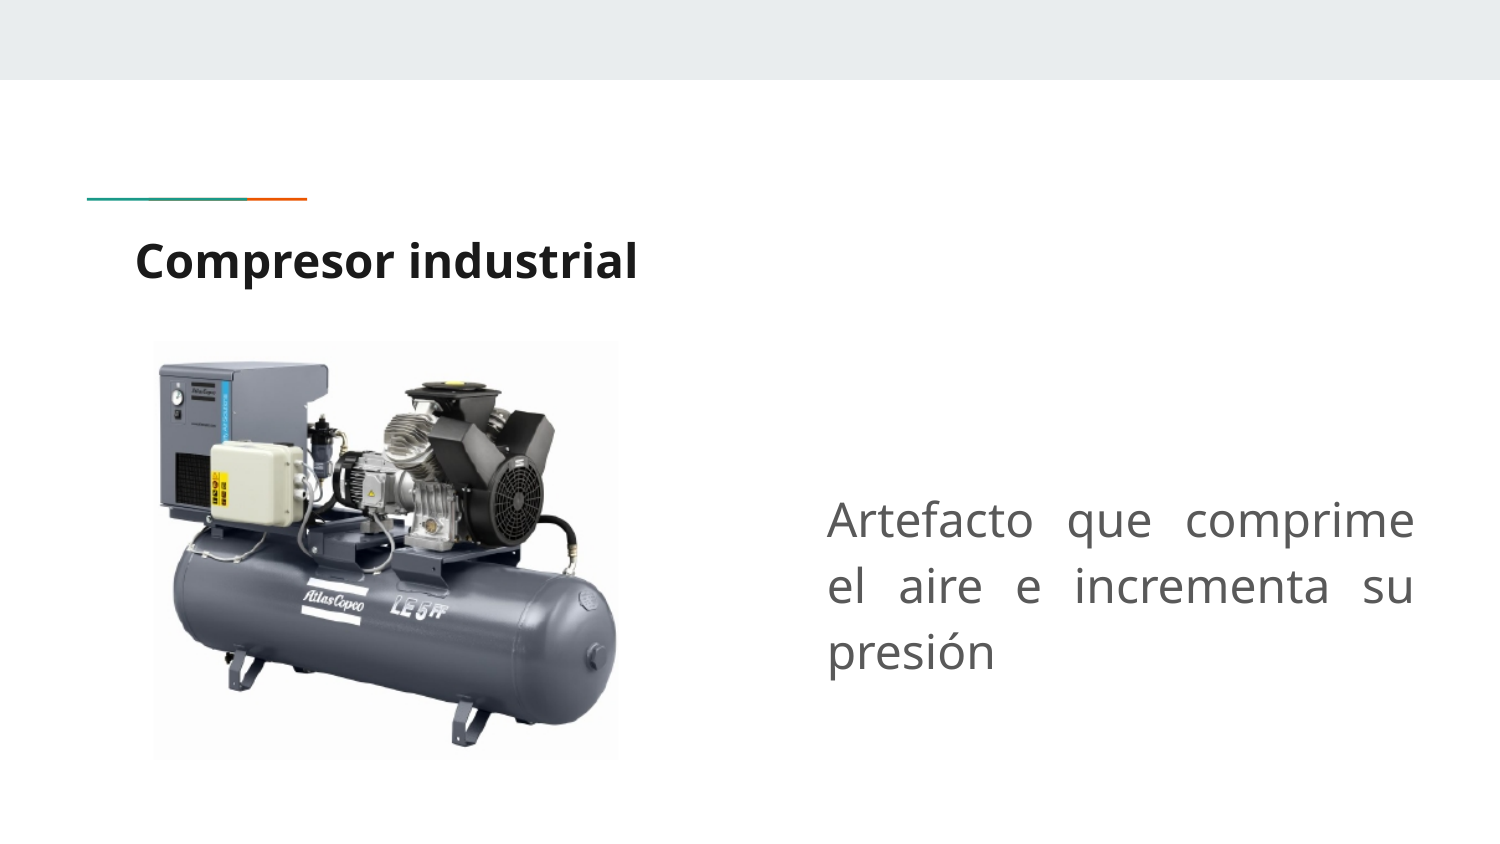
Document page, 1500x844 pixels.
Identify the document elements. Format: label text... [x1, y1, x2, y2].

picture [153, 340, 619, 760]
title Compresor industrial [119, 216, 1381, 305]
list Artefacto que comprime el aire e incrementa su presión [811, 466, 1431, 627]
